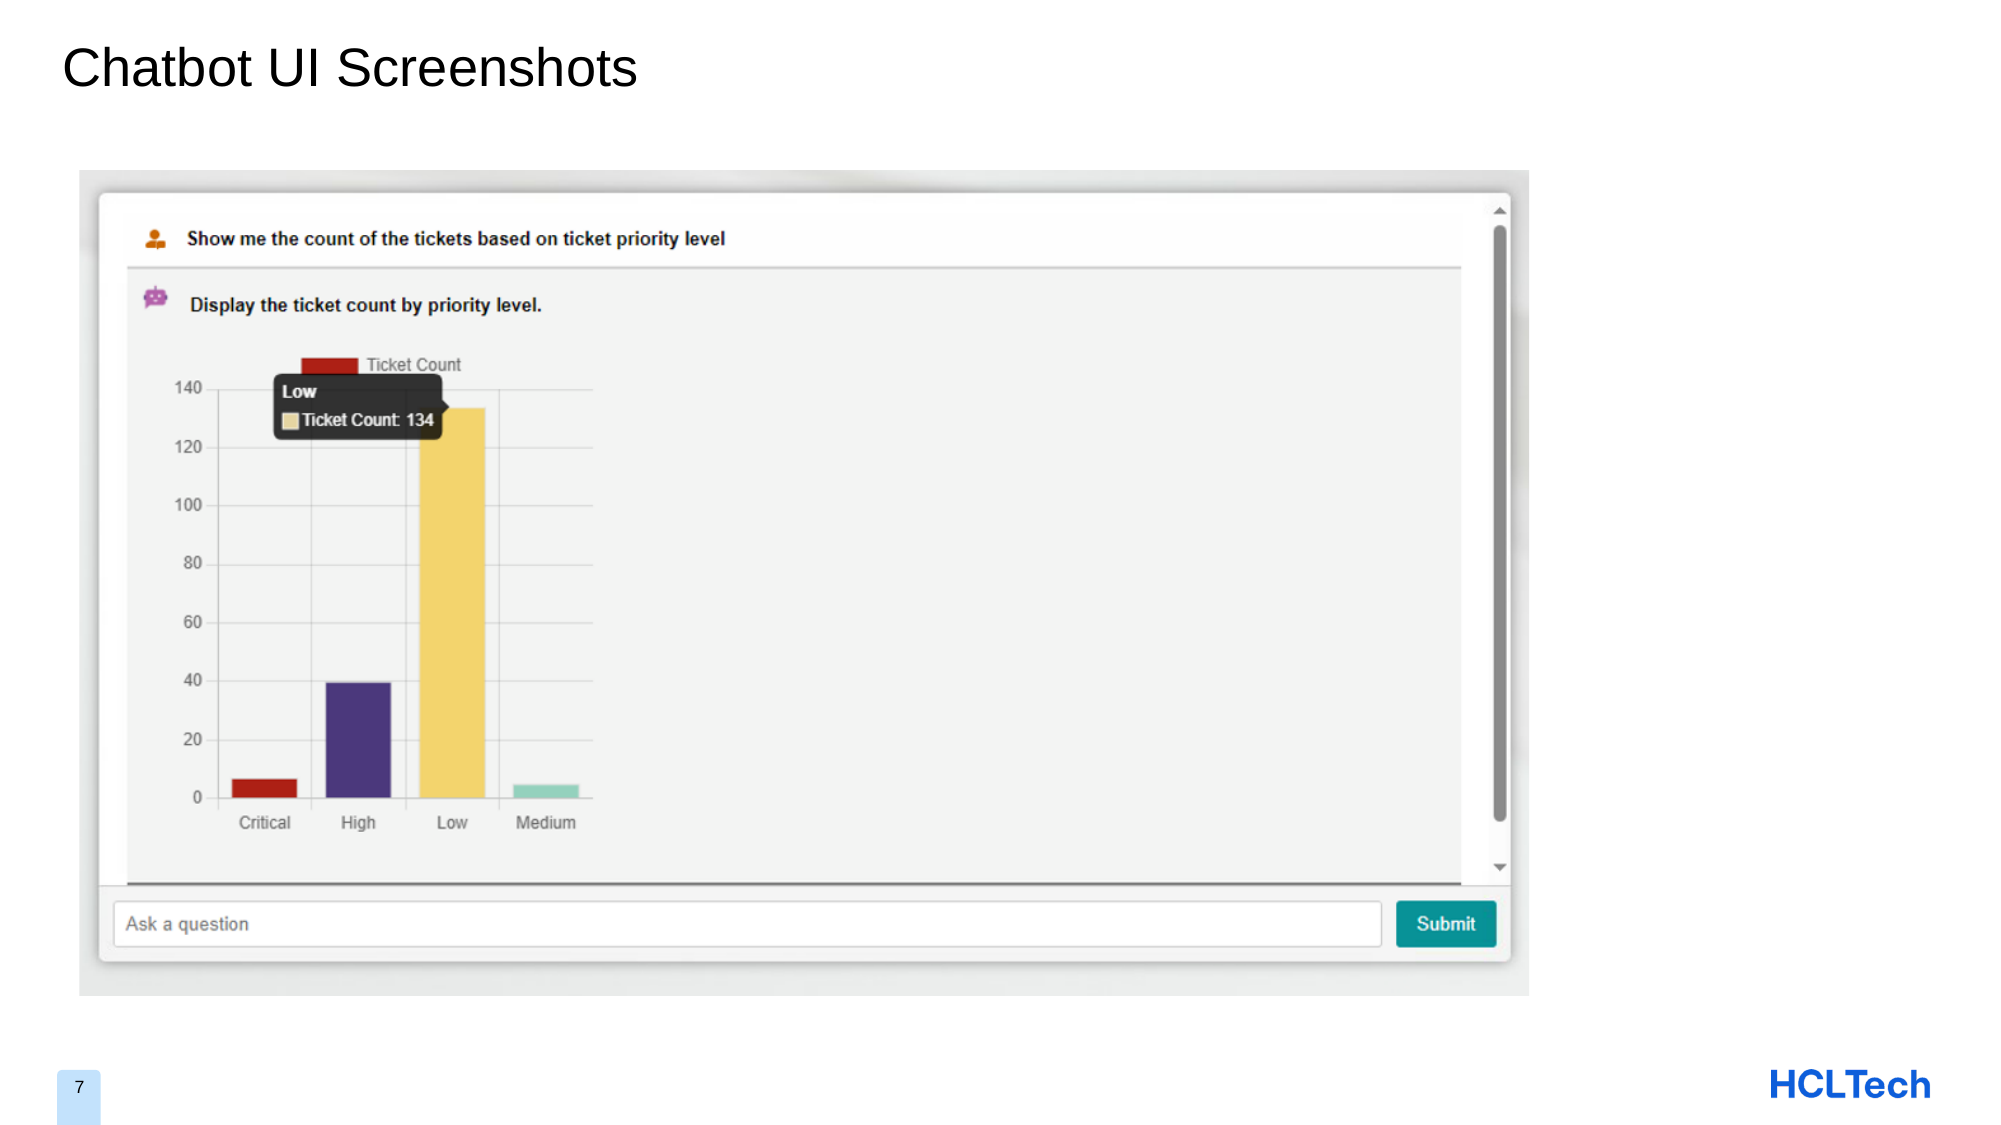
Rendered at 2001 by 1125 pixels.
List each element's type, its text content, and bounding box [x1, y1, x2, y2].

title Chatbot UI Screenshots [62, 25, 1709, 105]
picture [79, 170, 1530, 996]
slide_number 7 [52, 1061, 107, 1111]
picture [1771, 1069, 1938, 1101]
